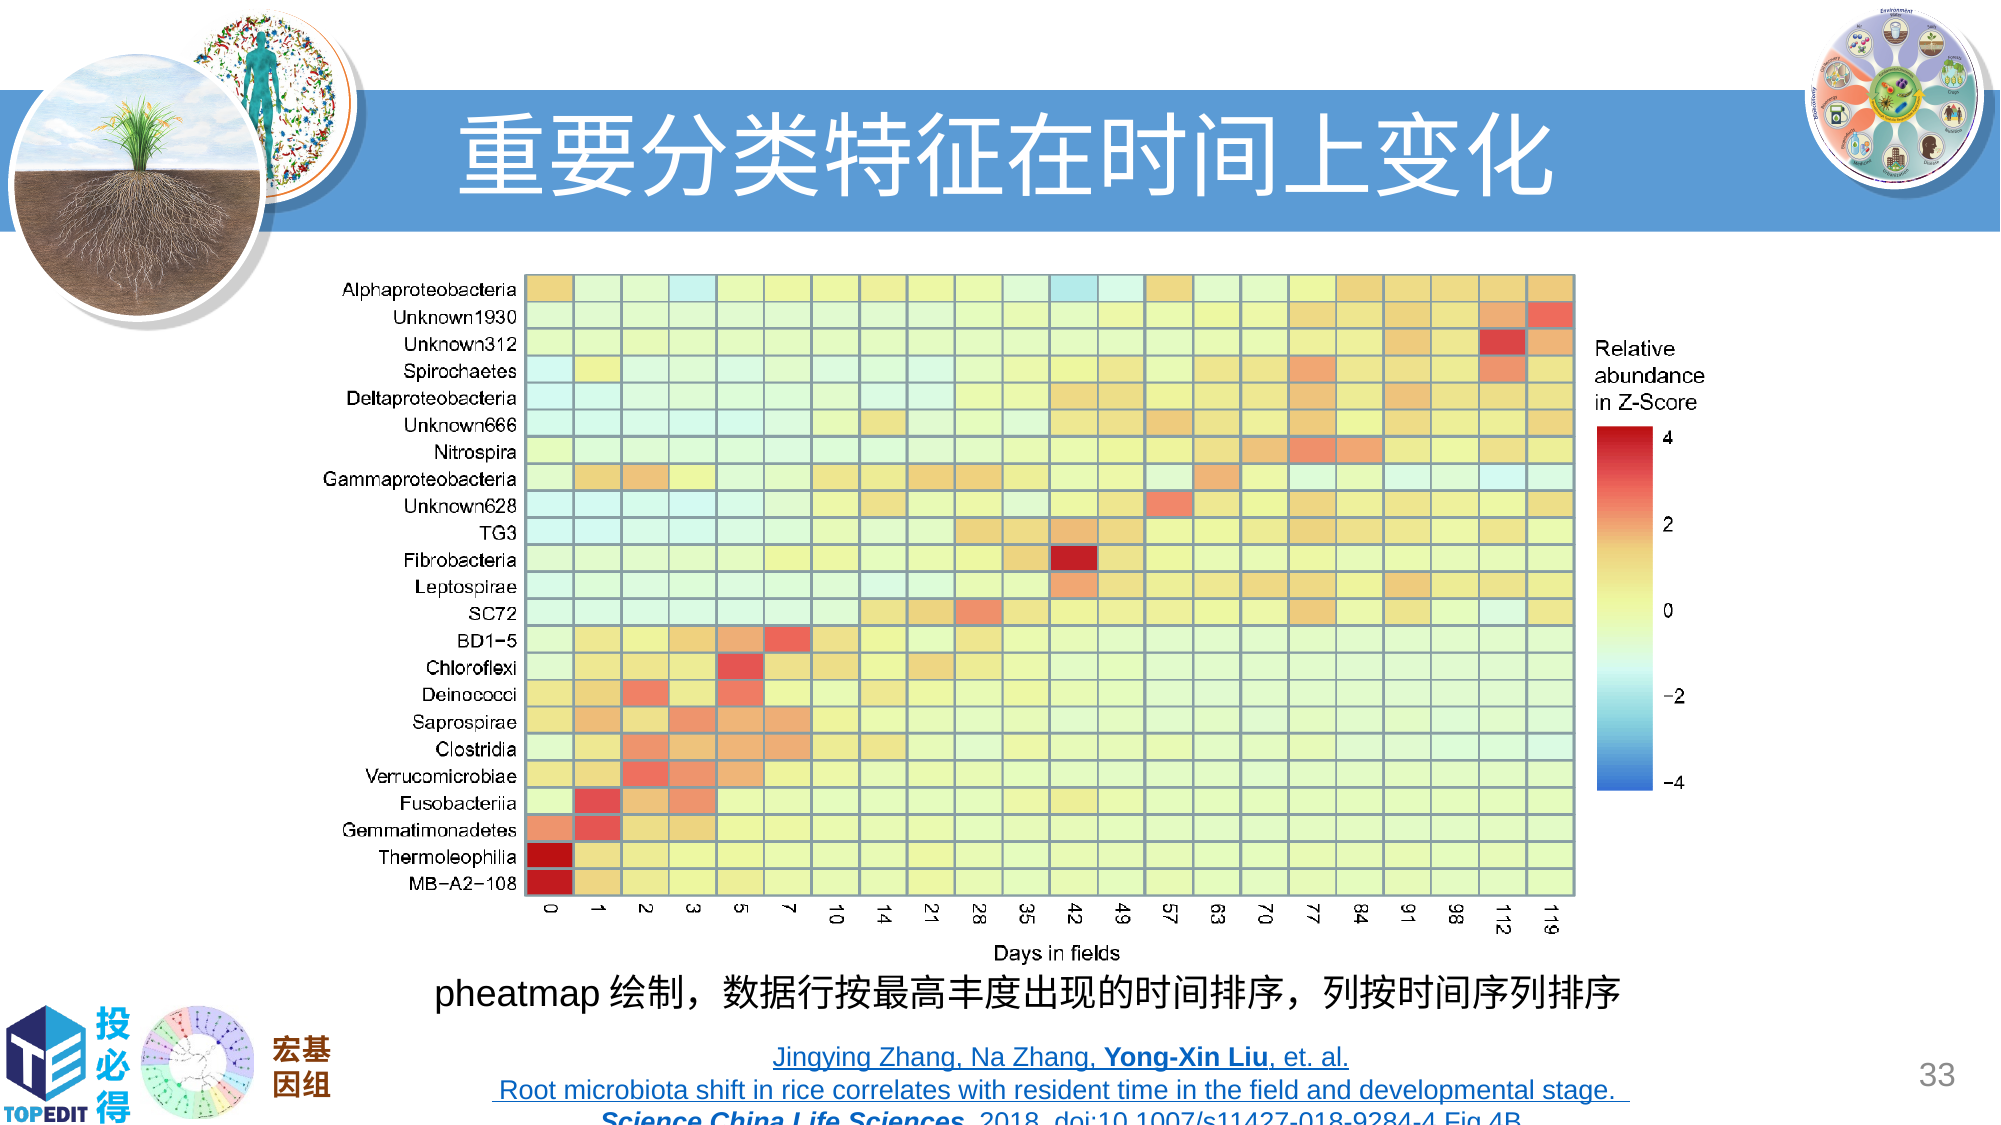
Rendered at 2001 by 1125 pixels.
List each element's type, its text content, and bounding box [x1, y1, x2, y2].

picture [15, 55, 244, 315]
text_box Jingying Zhang, Na Zhang, Yong-Xin Liu, et. al. Root microbiota shift in rice correlates with resident time in the field and developmental stage. Science China Life Sciences. 2018. doi:10.1007/s11427-018-9284-4 Fig 4B [362, 1032, 1760, 1125]
picture [1813, 7, 1977, 183]
footer 33 [1894, 1042, 1981, 1103]
picture [180, 8, 344, 72]
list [319, 270, 1717, 969]
text_box pheatmap绘制，数据行按最高丰度出现的时间排序，列按时间序列排序 [419, 969, 1660, 1021]
picture [0, 990, 254, 1125]
title 重要分类特征在时间上变化 [143, 72, 1869, 248]
